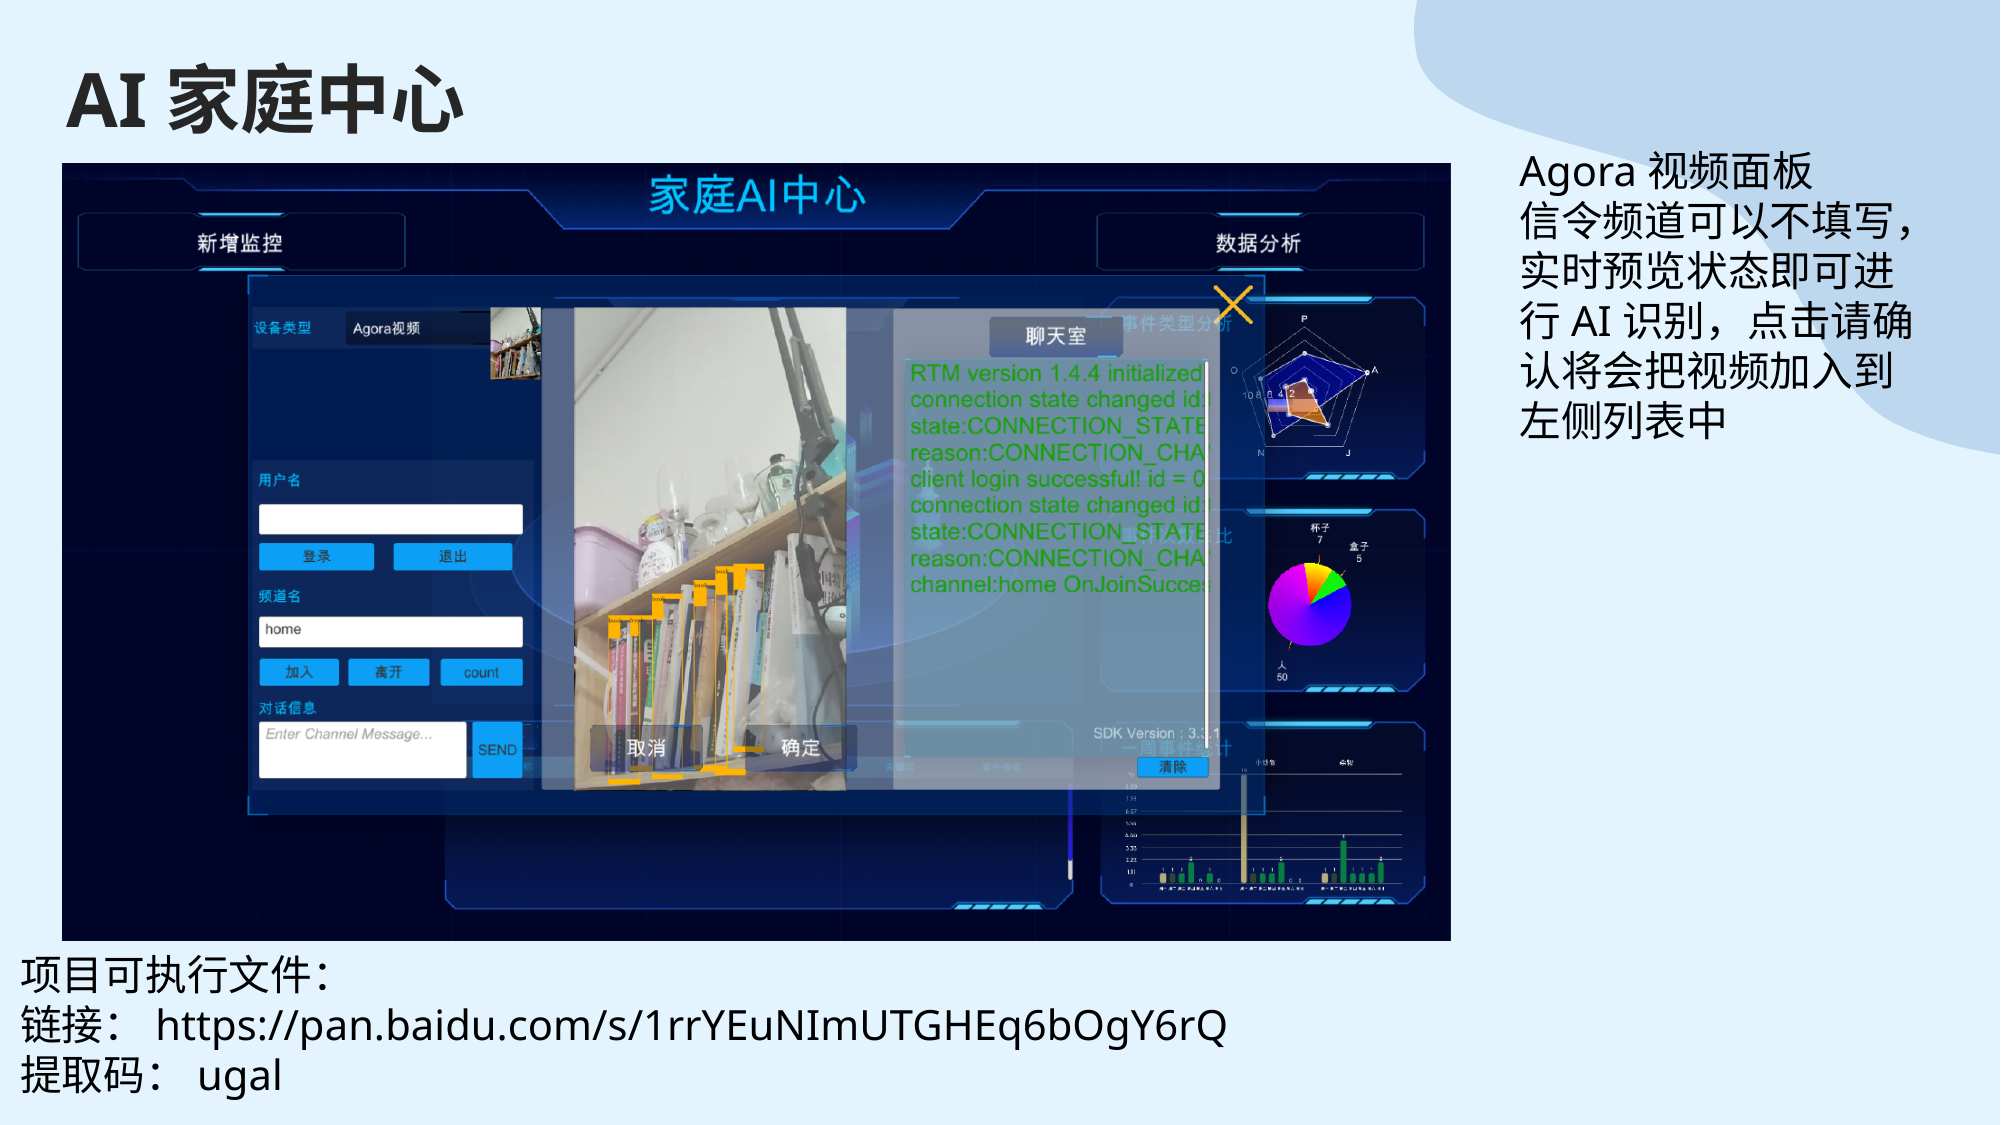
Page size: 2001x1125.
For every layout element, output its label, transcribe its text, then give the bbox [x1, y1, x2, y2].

picture [62, 163, 1451, 941]
text_box Agora视频面板 信令频道可以不填写，实时预览状态即可进行AI识别，点击请确认将会把视频加入到左侧列表中 [1504, 136, 1946, 452]
text_box [1412, 0, 2000, 456]
text_box 项目可执行文件： 链接：https://pan.baidu.com/s/1rrYEuNImUTGHEq6bOgY6rQ 提取码：ugal [5, 941, 1255, 1106]
text_box AI家庭中心 [51, 44, 481, 150]
